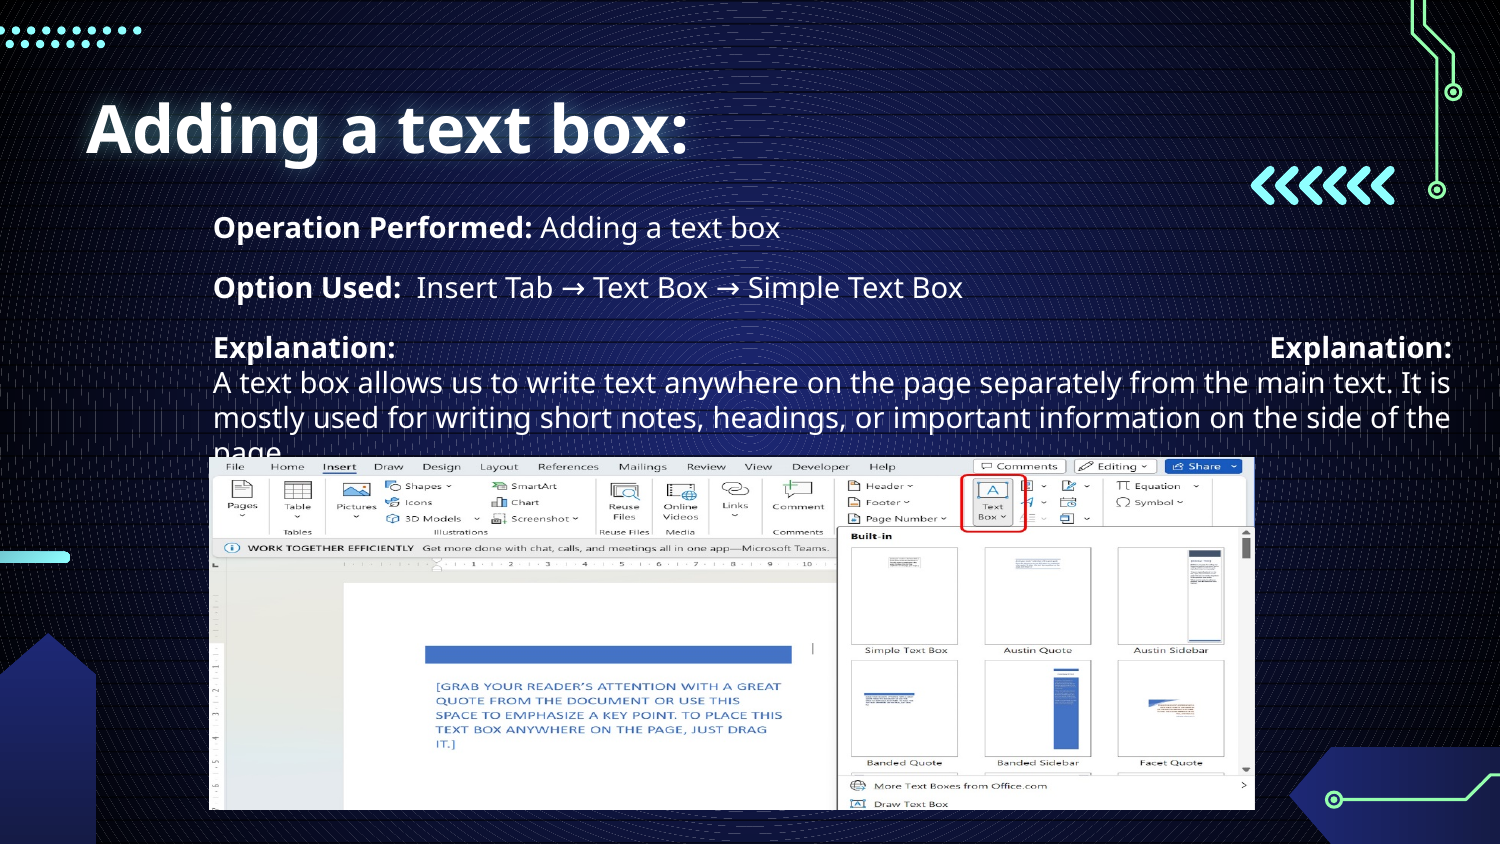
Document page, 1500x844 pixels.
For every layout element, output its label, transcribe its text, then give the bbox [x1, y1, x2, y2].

picture [209, 457, 1255, 810]
list Operation Performed: Adding a text box Option Used: Insert Tab → Text Box → Simple Text Box Explanation: Explanation: A text box allows us to write text anywhere on the page separately from the main text. It is mostly used for writing short notes, headings, or important information on the side of the page. [47, 194, 1468, 844]
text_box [1249, 165, 1396, 206]
title Adding a text box: [71, 48, 1117, 194]
